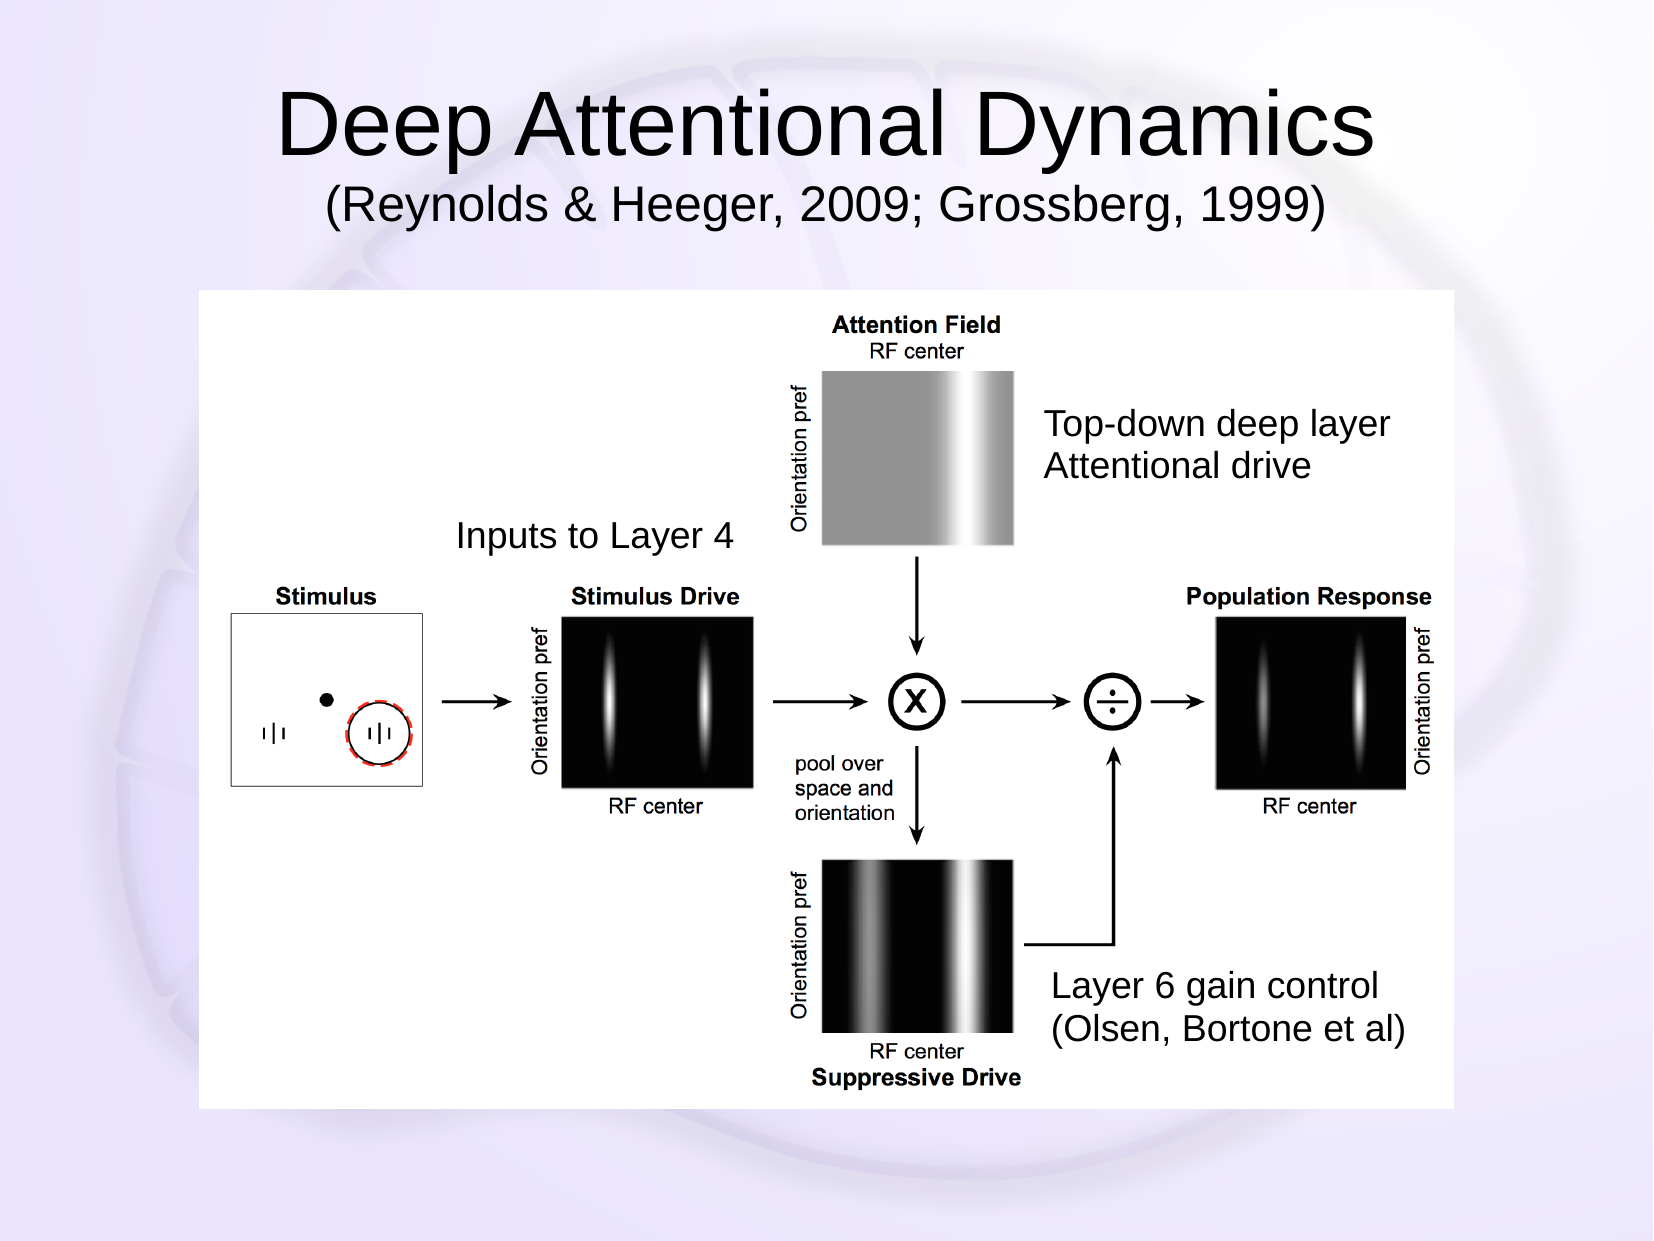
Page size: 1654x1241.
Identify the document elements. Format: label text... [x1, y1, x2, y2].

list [195, 290, 1461, 1110]
title Deep Attentional Dynamics (Reynolds & Heeger, 2009; Grossberg, 1999) [82, 49, 1571, 257]
picture [0, 0, 1654, 1241]
